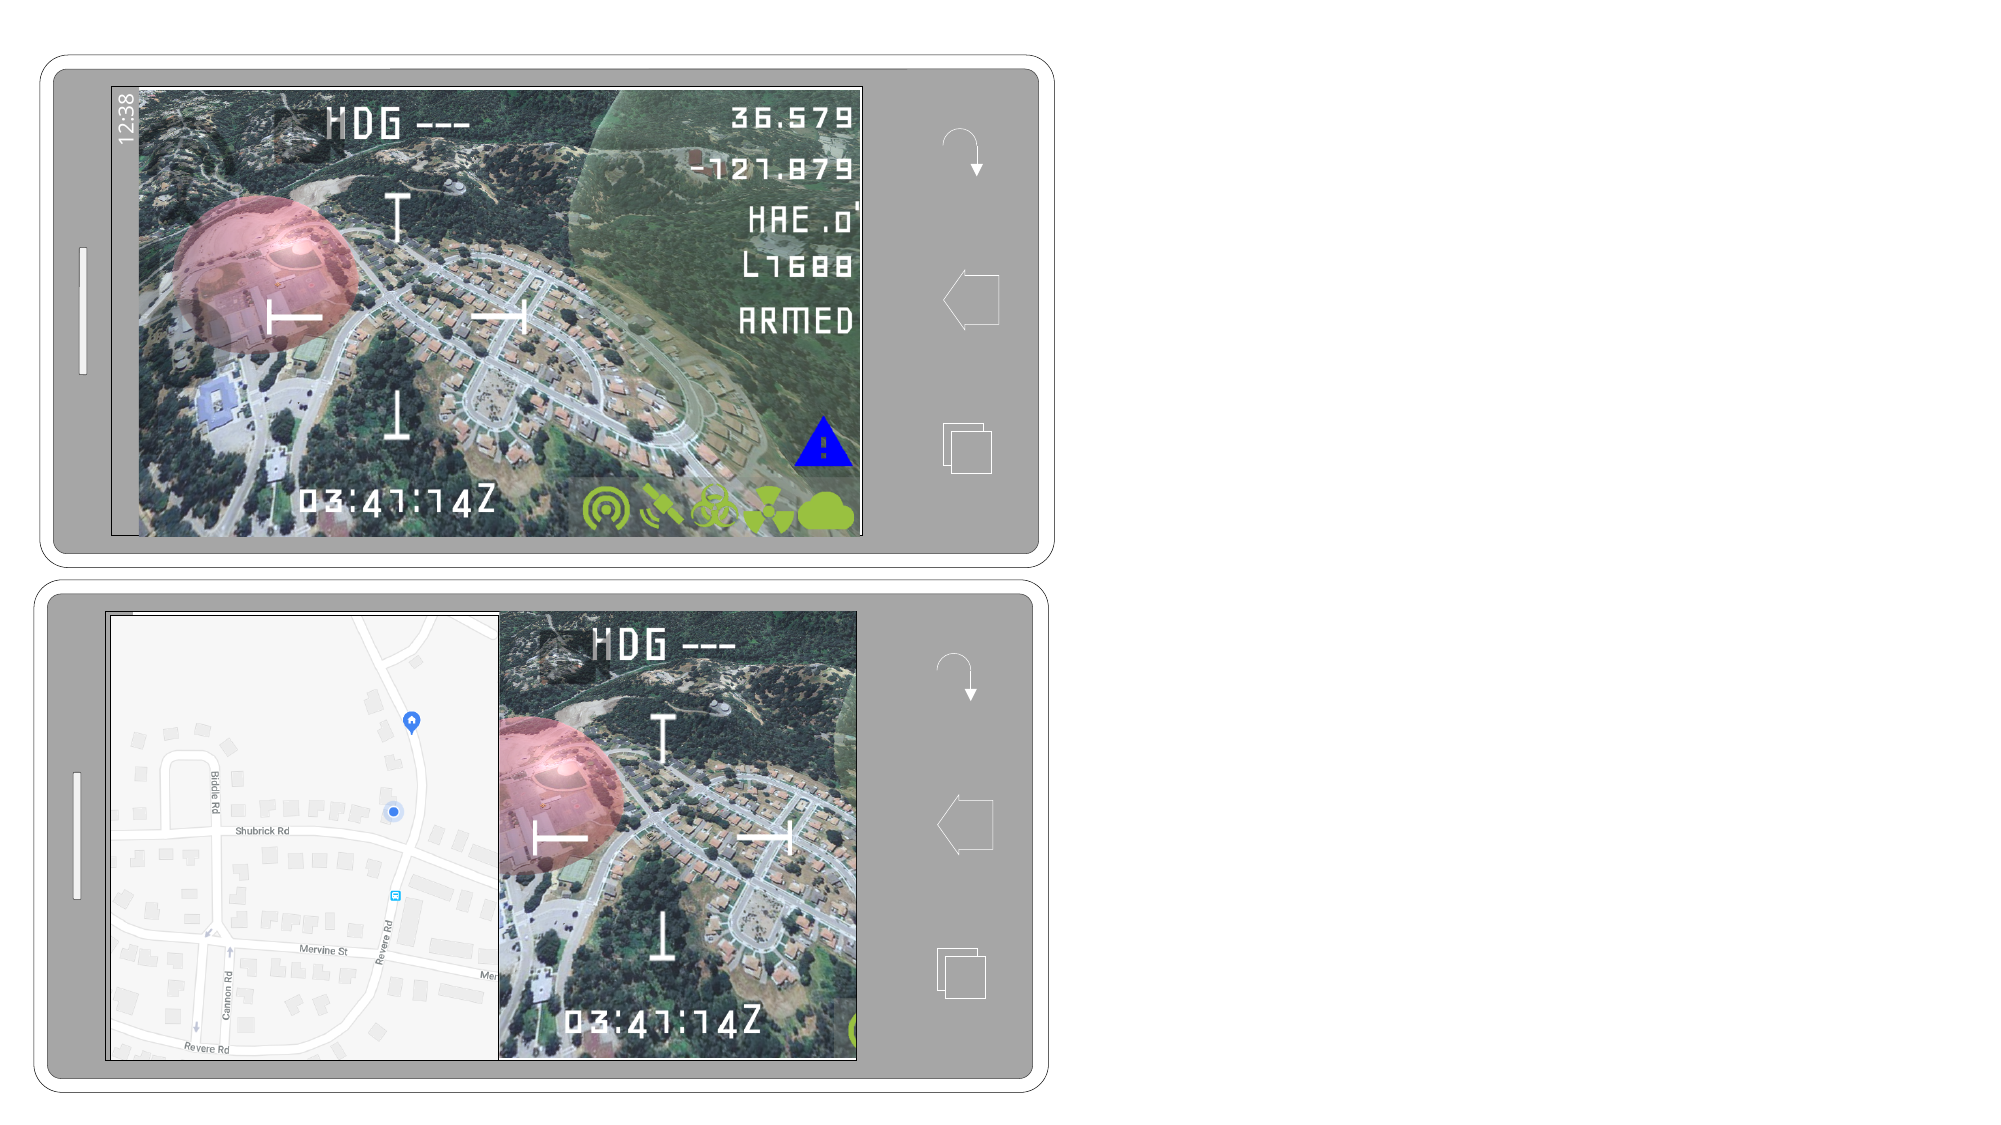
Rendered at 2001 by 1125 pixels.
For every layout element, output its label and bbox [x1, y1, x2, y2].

picture [138, 90, 860, 537]
picture [110, 611, 857, 1061]
text_box [290, 0, 804, 90]
text_box [284, 1058, 798, 1125]
text_box [798, 537, 804, 611]
text_box [284, 328, 798, 615]
